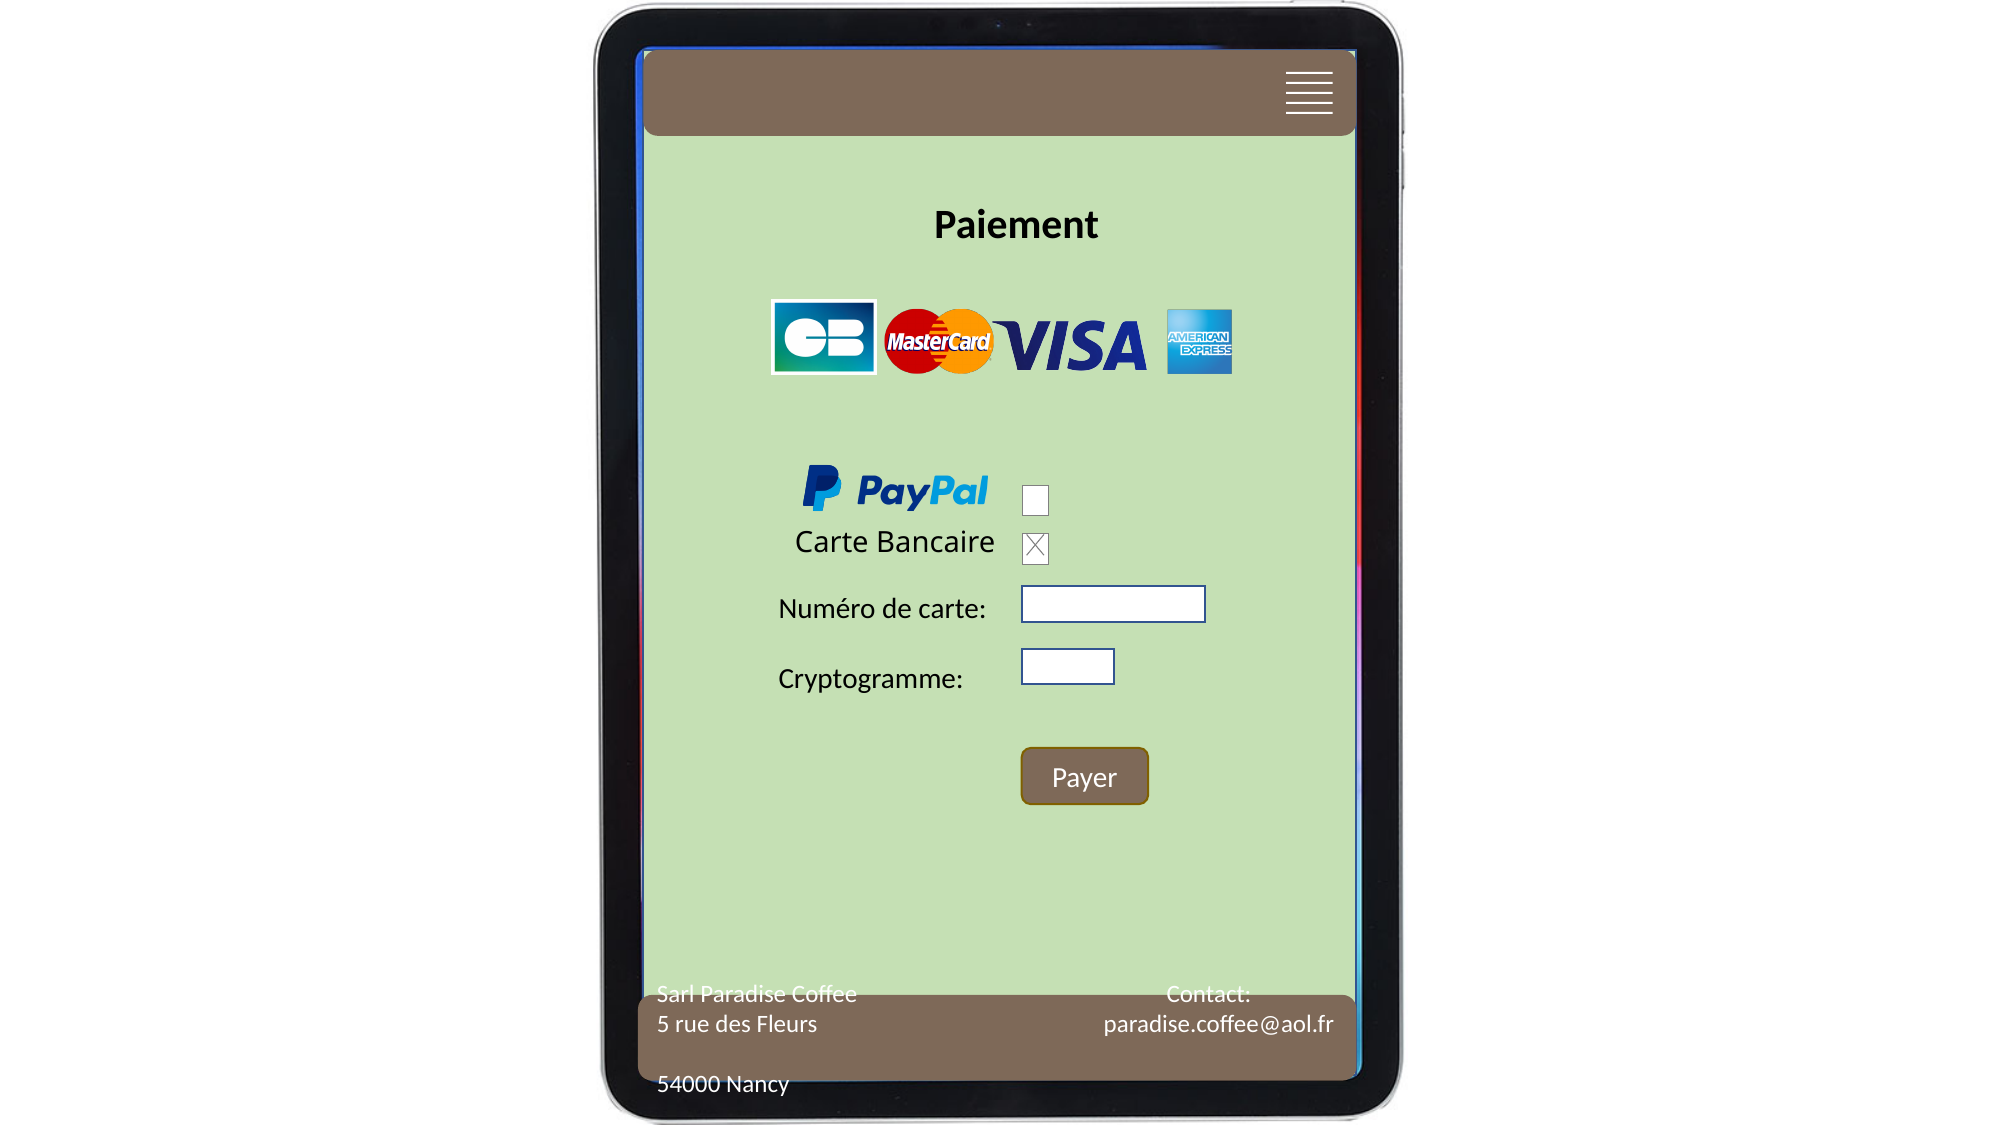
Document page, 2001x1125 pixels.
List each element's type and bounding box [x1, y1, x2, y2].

picture [437, 0, 1563, 1125]
text_box [768, 481, 1049, 565]
